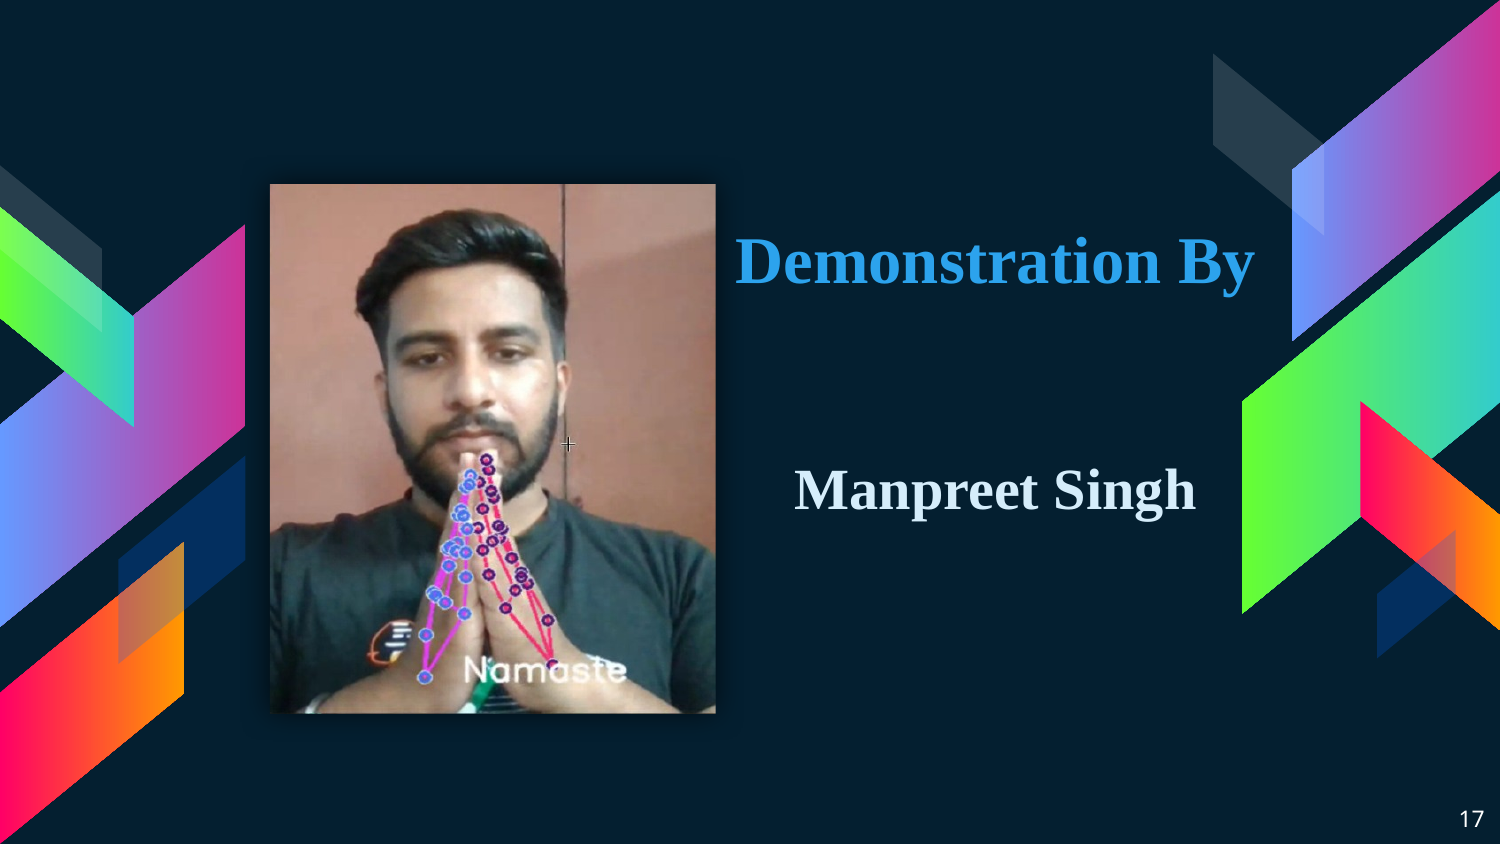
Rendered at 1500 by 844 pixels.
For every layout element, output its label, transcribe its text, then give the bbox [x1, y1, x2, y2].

text_box Demonstration By Manpreet Singh [721, 307, 1277, 537]
slide_number 17 [1403, 789, 1500, 844]
picture [269, 184, 716, 715]
